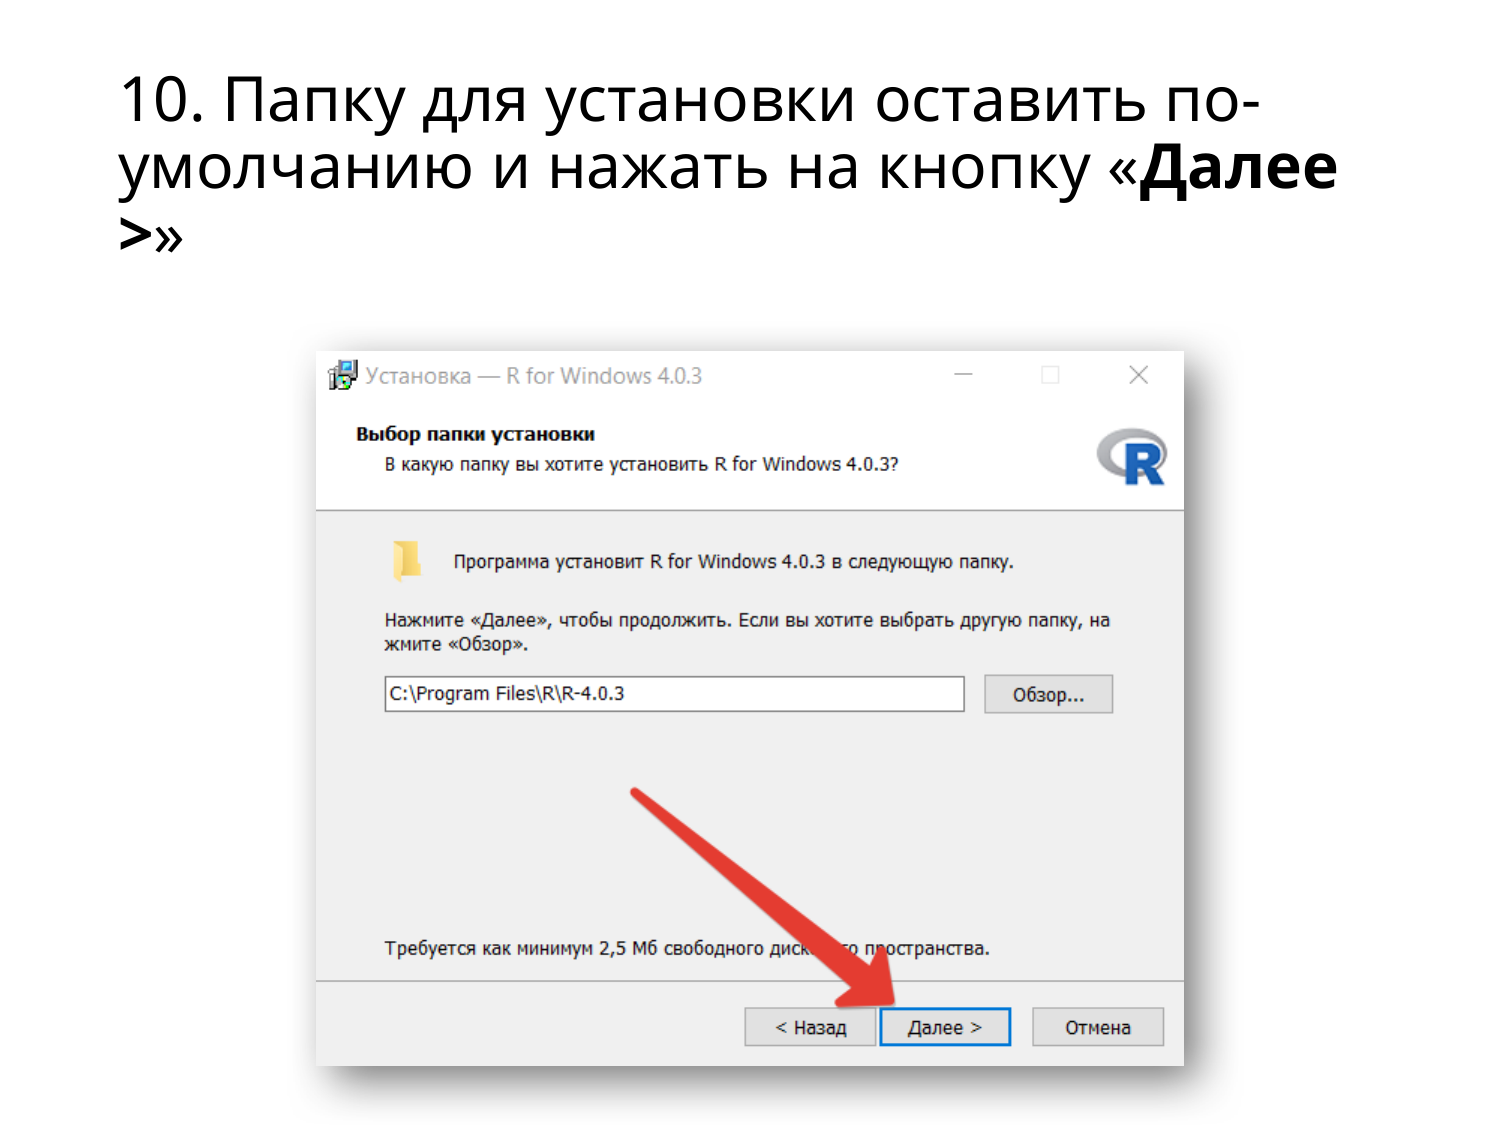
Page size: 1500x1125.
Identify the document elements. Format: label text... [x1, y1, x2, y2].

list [316, 351, 1184, 1066]
title 10. Папку для установки оставить по-умолчанию и нажать на кнопку «Далее >» [103, 59, 1397, 278]
